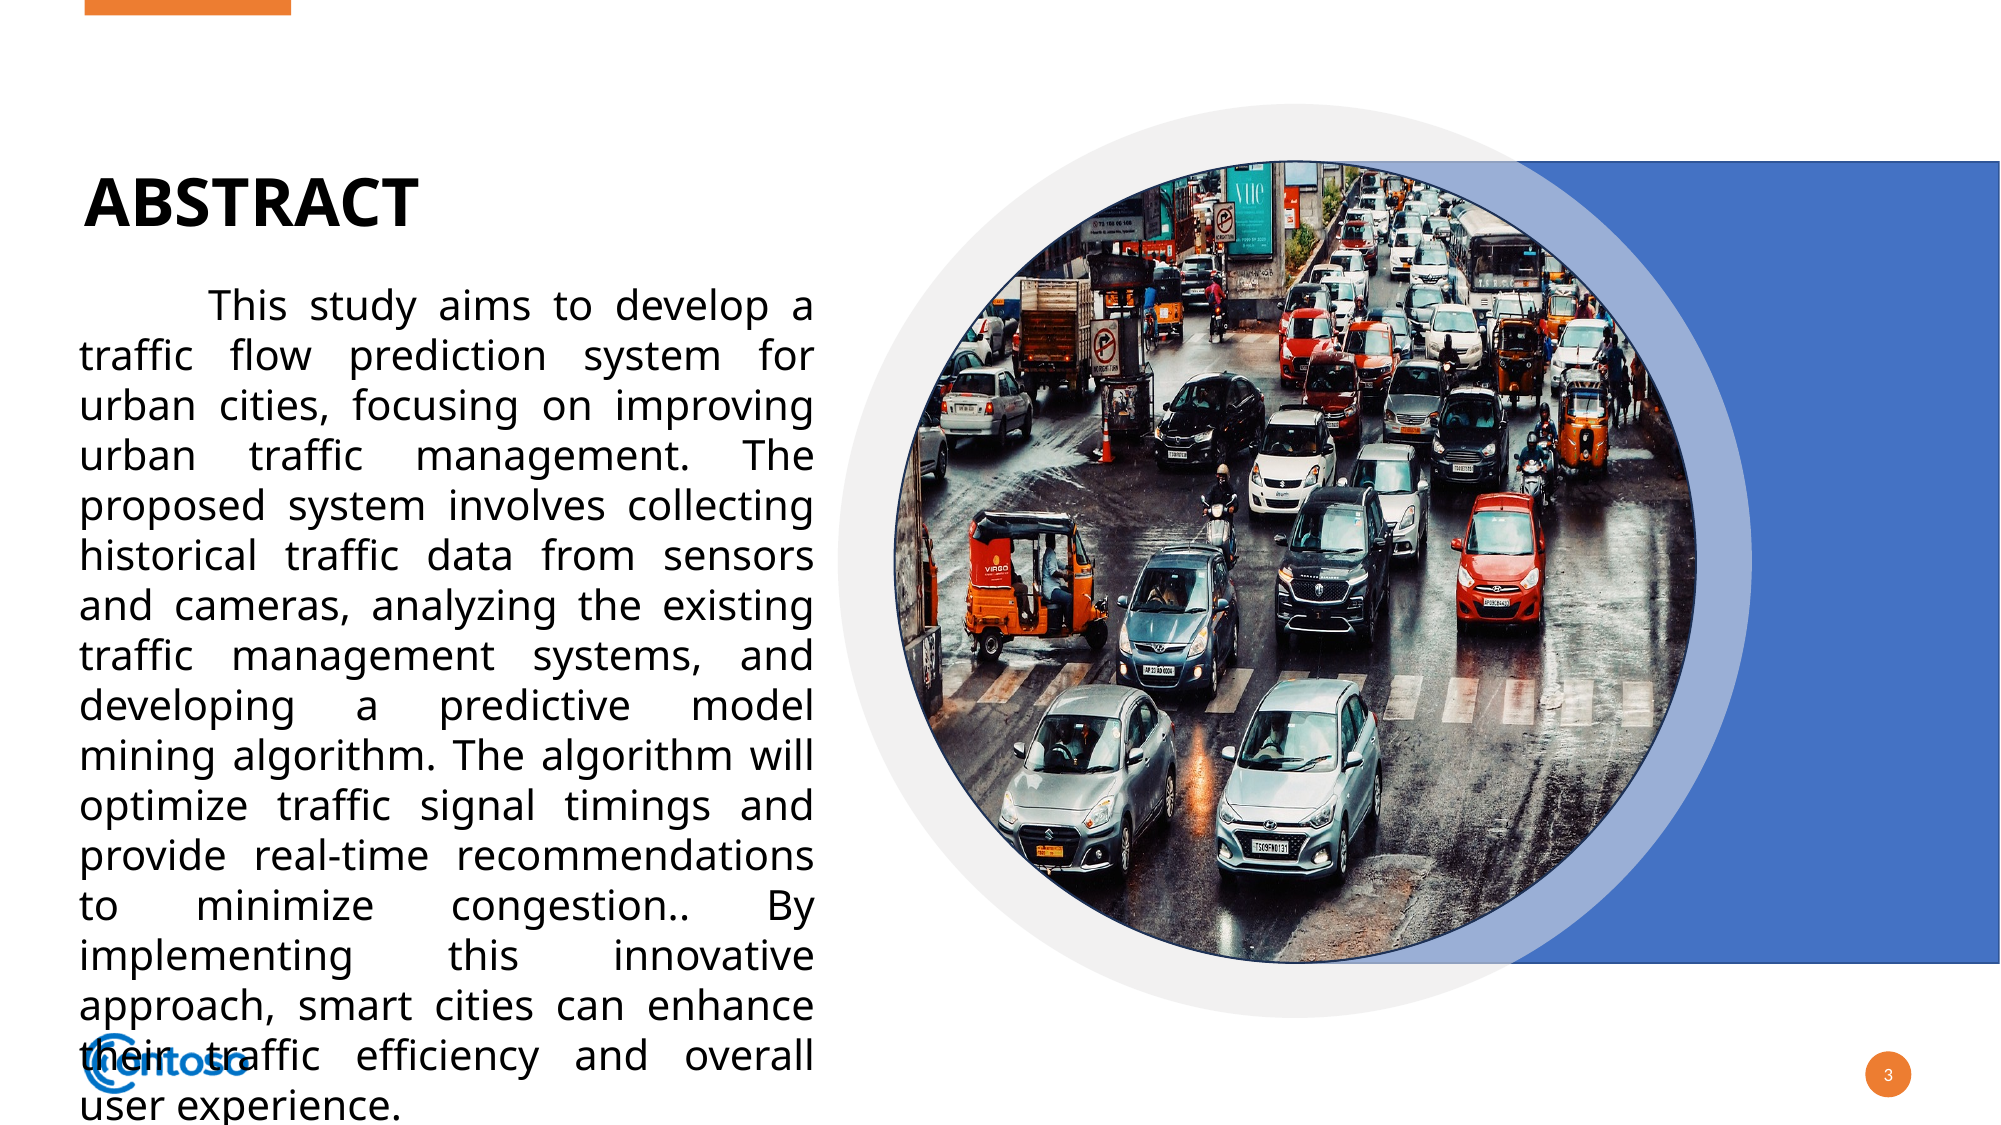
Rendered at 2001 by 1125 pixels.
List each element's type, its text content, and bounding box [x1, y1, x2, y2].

picture [894, 162, 1697, 964]
list This study aims to develop a traffic flow prediction system for urban cities, focusing on improving urban traffic management. The proposed system involves collecting historical traffic data from sensors and cameras, analyzing the existing traffic management systems, and developing a predictive model mining algorithm. The algorithm will optimize traffic signal timings and provide real-time recommendations to minimize congestion.. By implementing this innovative approach, smart cities can enhance their traffic efficiency and overall user experience. [78, 278, 815, 891]
picture [77, 1027, 254, 1095]
title Abstract [84, 96, 895, 314]
slide_number 3 [1864, 1059, 1913, 1090]
